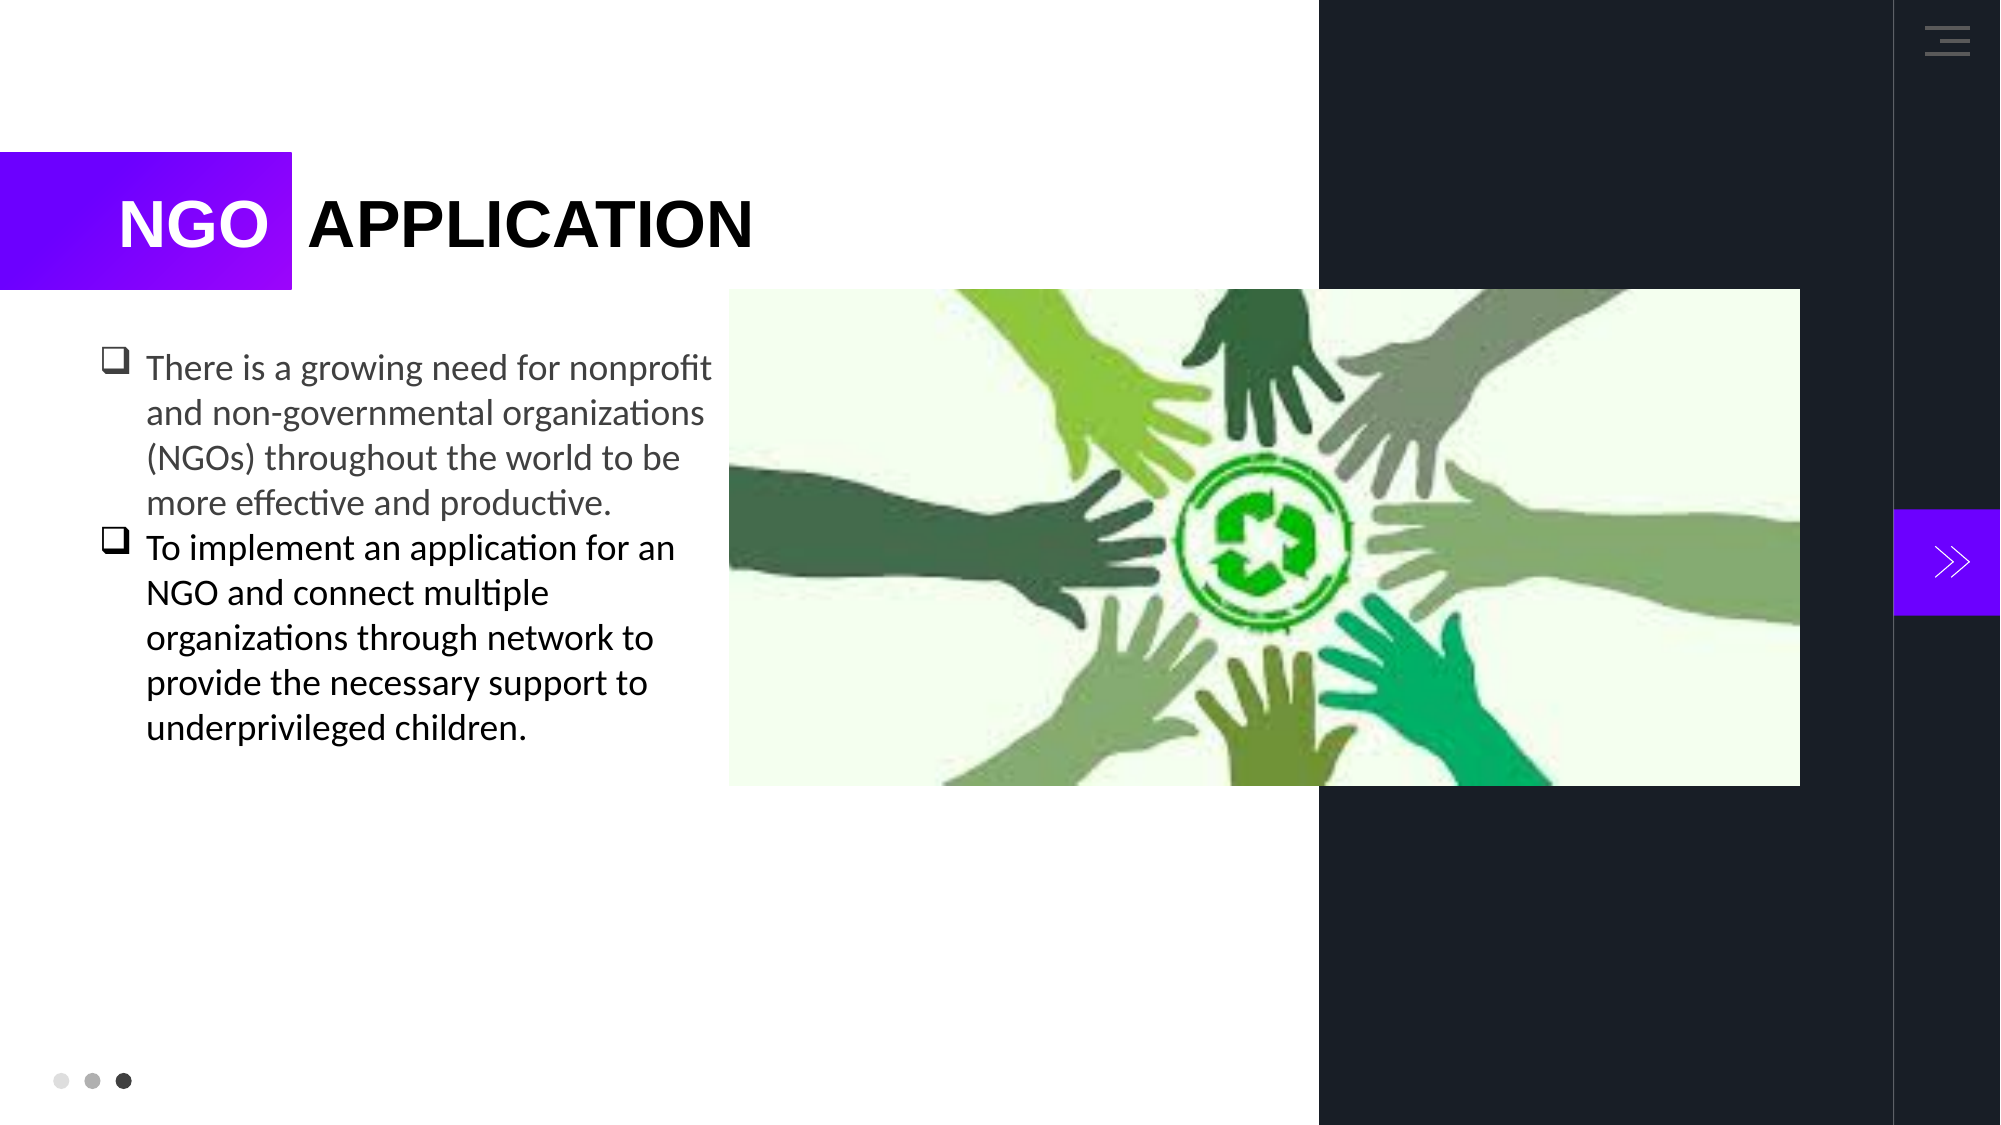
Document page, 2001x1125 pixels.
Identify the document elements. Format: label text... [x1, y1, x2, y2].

text_box [83, 1071, 102, 1091]
text_box NGO APPLICATION [29, 172, 851, 268]
picture [729, 289, 1800, 786]
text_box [1935, 546, 1951, 578]
text_box There is a growing need for nonprofit and non-governmental organizations (NGOs) throughout the world to be more effective and productive. To implement an application for an NGO and connect multiple organizations through network to provide the necessary support to underprivileged children. [84, 335, 730, 1071]
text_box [1951, 546, 1970, 578]
text_box [1895, 508, 2000, 617]
text_box [1318, 0, 1893, 1125]
text_box [52, 1071, 71, 1091]
text_box [1895, 617, 2000, 1125]
text_box [0, 151, 293, 291]
text_box [114, 1071, 133, 1091]
text_box [1895, 0, 2000, 508]
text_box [1925, 27, 1970, 55]
